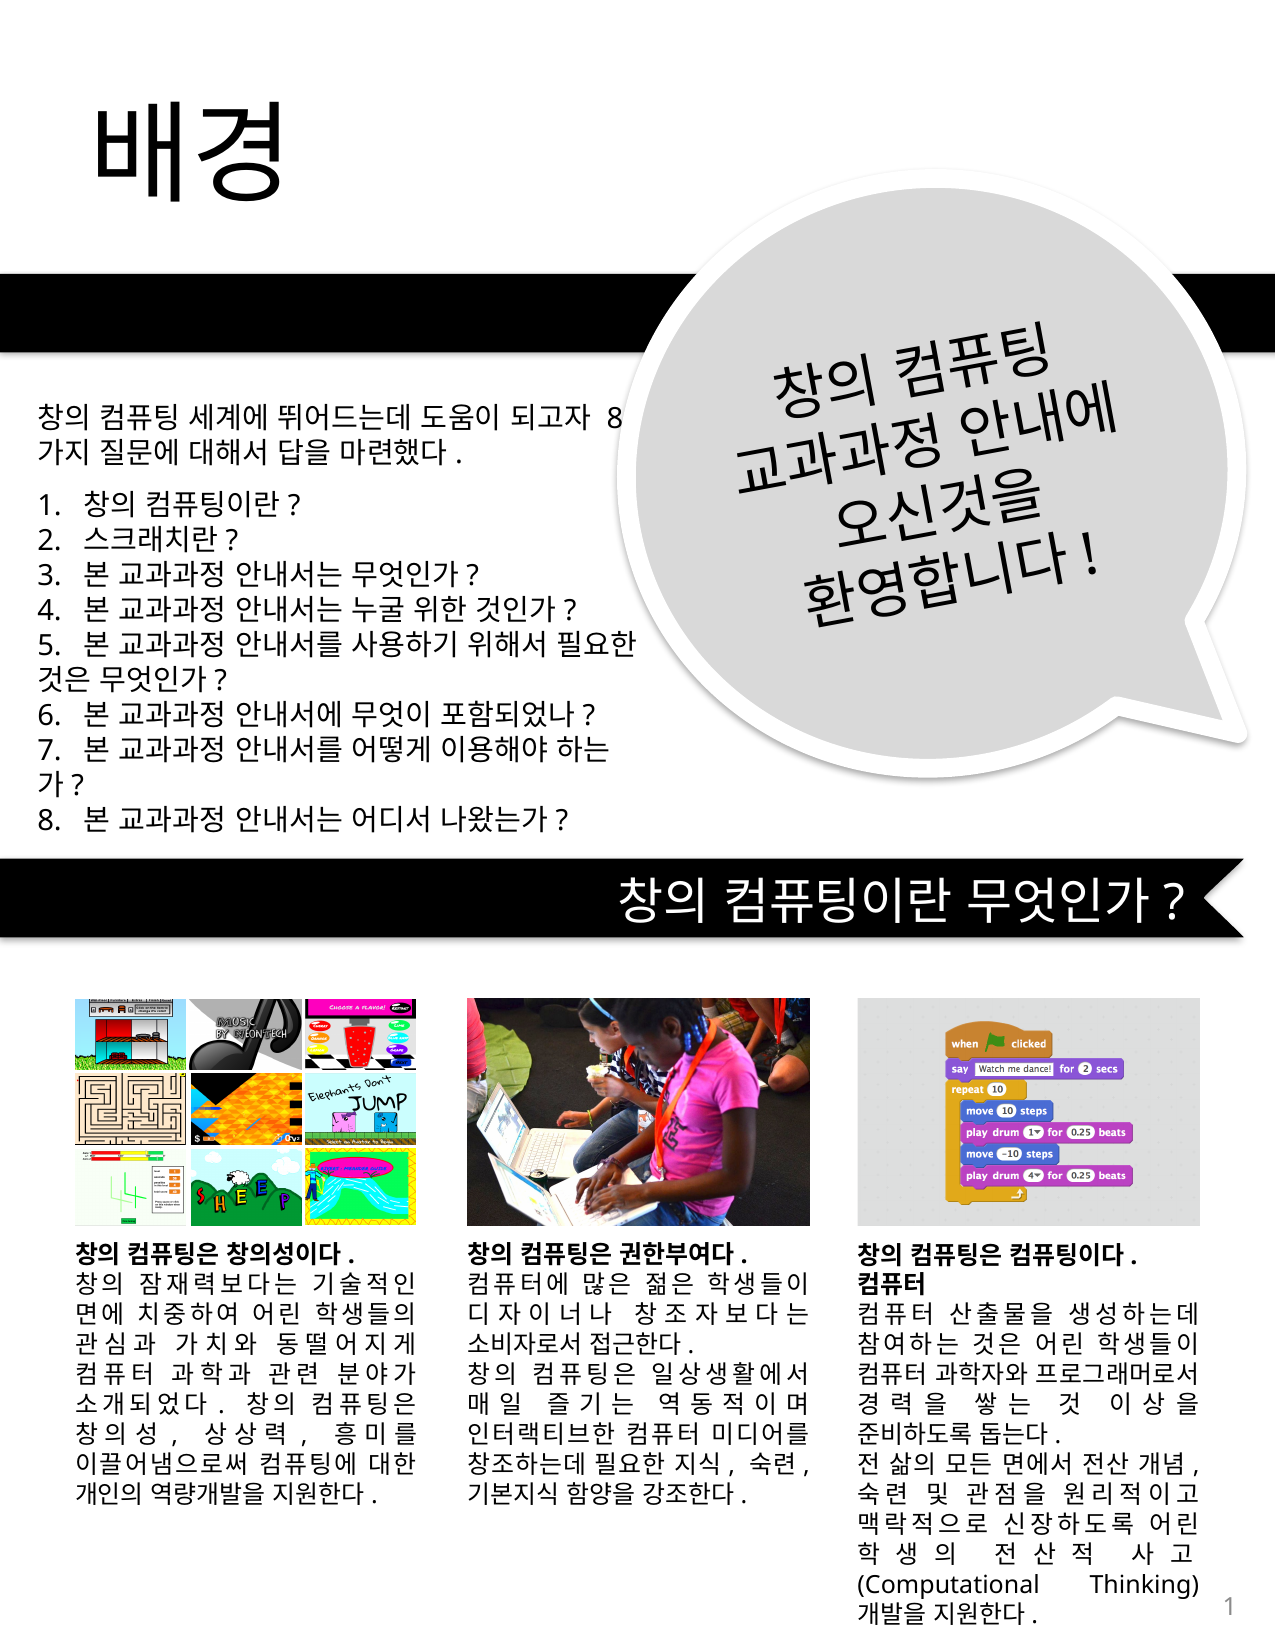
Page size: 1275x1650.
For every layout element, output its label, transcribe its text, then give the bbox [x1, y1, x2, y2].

slide_number 1 [637, 1561, 1252, 1650]
text_box 배경 [75, 76, 608, 224]
text_box [1163, 273, 1275, 353]
text_box 창의 컴퓨팅 교과과정 안내에 오신것을 환영합니다! [625, 177, 1239, 770]
text_box [0, 273, 705, 353]
text_box 창의 컴퓨팅 세계에 뛰어드는데 도움이 되고자 8가지 질문에 대해서 답을 마련했다. 1. 창의 컴퓨팅이란? 2. 스크래치란? 3. 본 교과과정 안내서는 무엇인가? 4. 본 교과과정 안내서는 누굴 위한 것인가? 5. 본 교과과정 안내서를 사용하기 위해서 필요한 것은 무엇인가? 6. 본 교과과정 안내서에 무엇이 포함되었나? 7. 본 교과과정 안내서를 어떻게 이용해야 하는가? 8. 본 교과과정 안내서는 어디서 나왔는가? [22, 391, 668, 844]
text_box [74, 998, 1201, 1611]
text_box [0, 858, 1244, 938]
